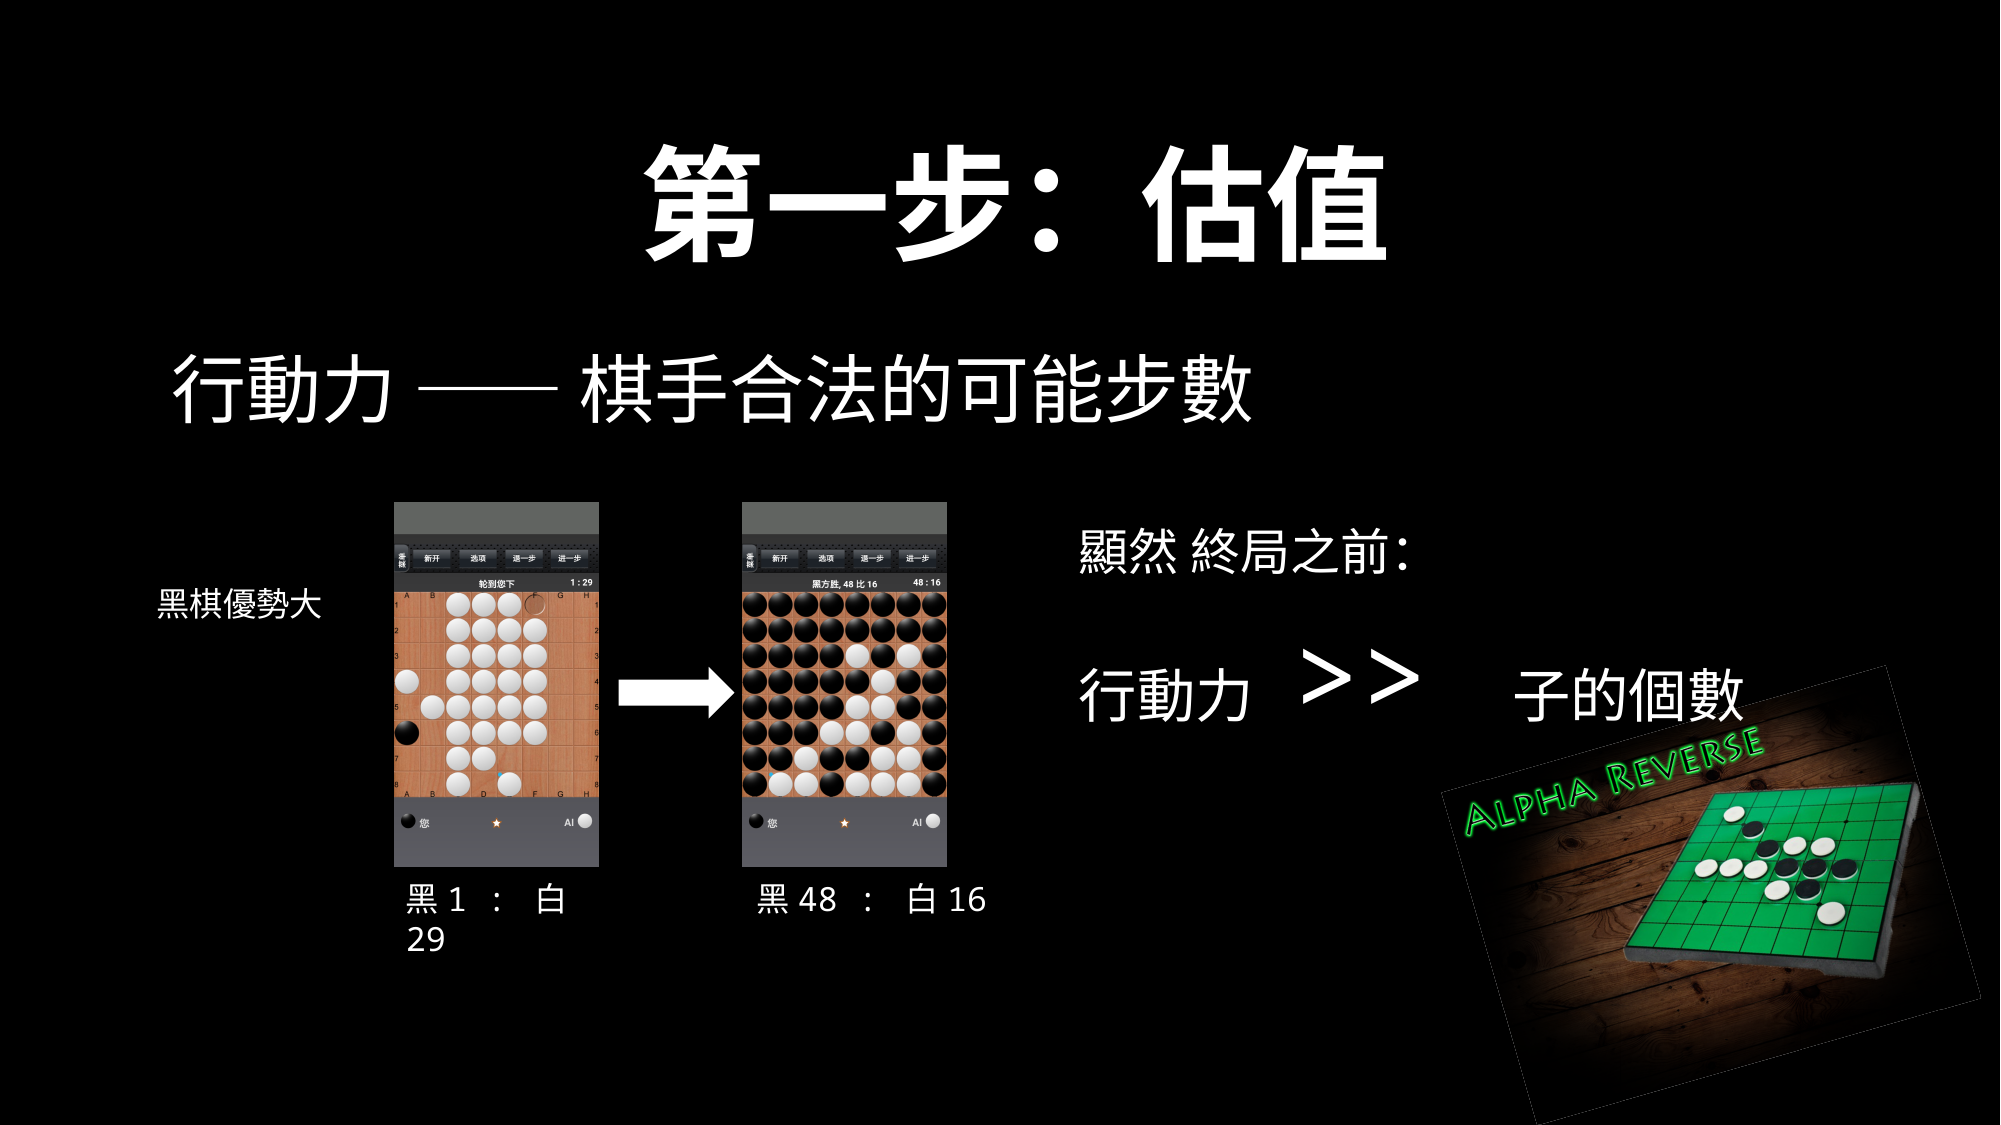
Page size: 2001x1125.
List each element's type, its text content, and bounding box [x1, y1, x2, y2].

text_box [617, 664, 736, 722]
text_box 黑1 : 白29 [391, 871, 599, 966]
picture [1442, 666, 1980, 1124]
title 第一步：估值 [264, 107, 1765, 287]
text_box 行動力 —— 棋手合法的可能步數 [156, 334, 1427, 440]
picture [742, 502, 947, 867]
picture [393, 502, 599, 867]
text_box 黑48 : 白16 [741, 871, 1009, 926]
text_box 黑棋優勢大 [141, 575, 385, 631]
text_box 顯然 終局之前： 行動力 >> 子的個數 [1064, 512, 1846, 748]
